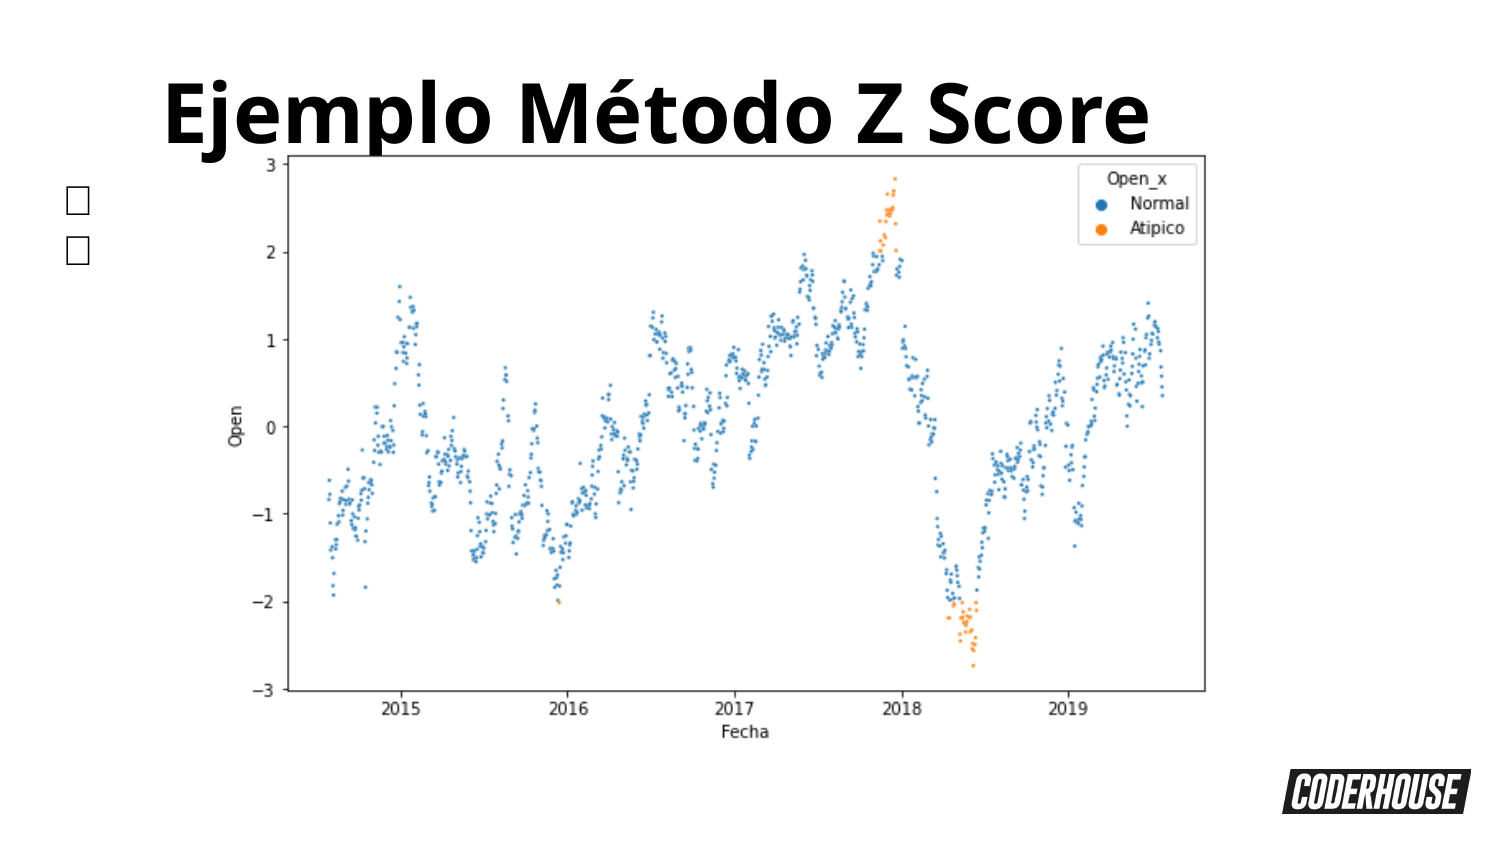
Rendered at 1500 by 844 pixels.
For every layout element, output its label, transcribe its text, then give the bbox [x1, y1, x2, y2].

text_box 👉 [47, 158, 119, 289]
text_box Ejemplo Método Z Score [145, 57, 1181, 129]
picture [217, 144, 1216, 753]
picture [1281, 769, 1471, 814]
